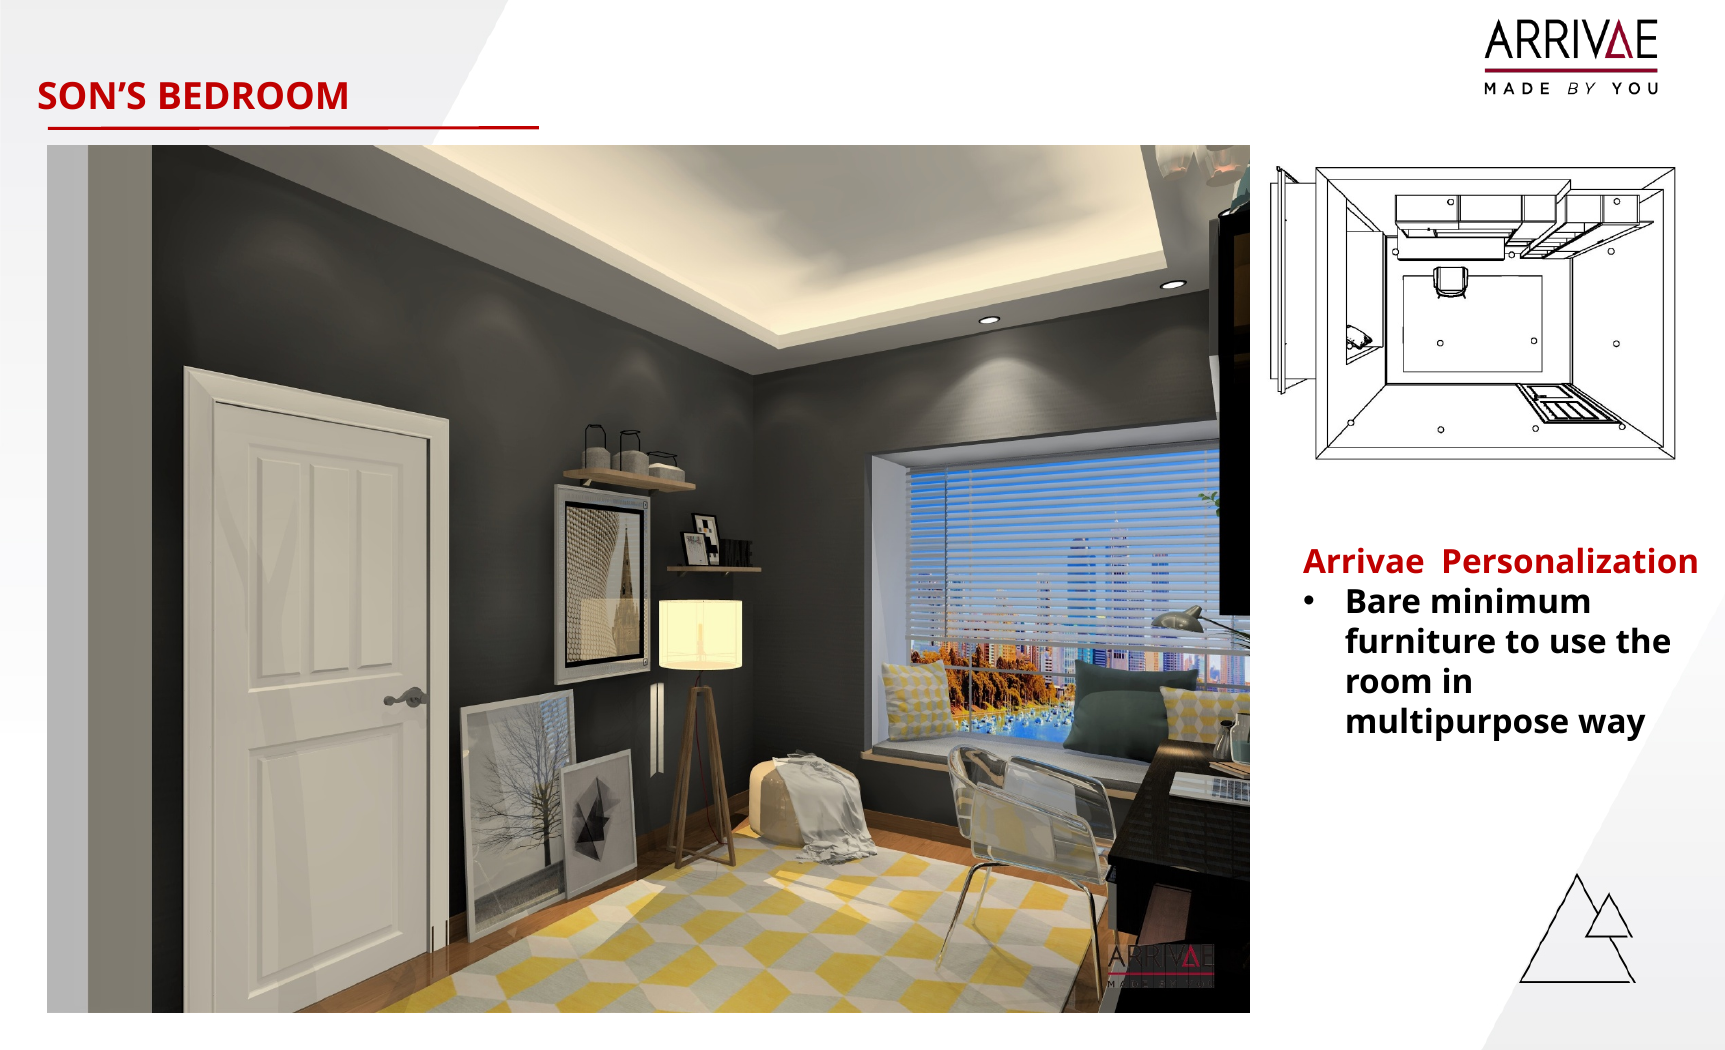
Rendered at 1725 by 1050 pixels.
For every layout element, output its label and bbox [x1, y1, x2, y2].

picture [1260, 150, 1697, 476]
picture [47, 145, 1250, 1013]
text_box [0, 0, 1725, 1050]
